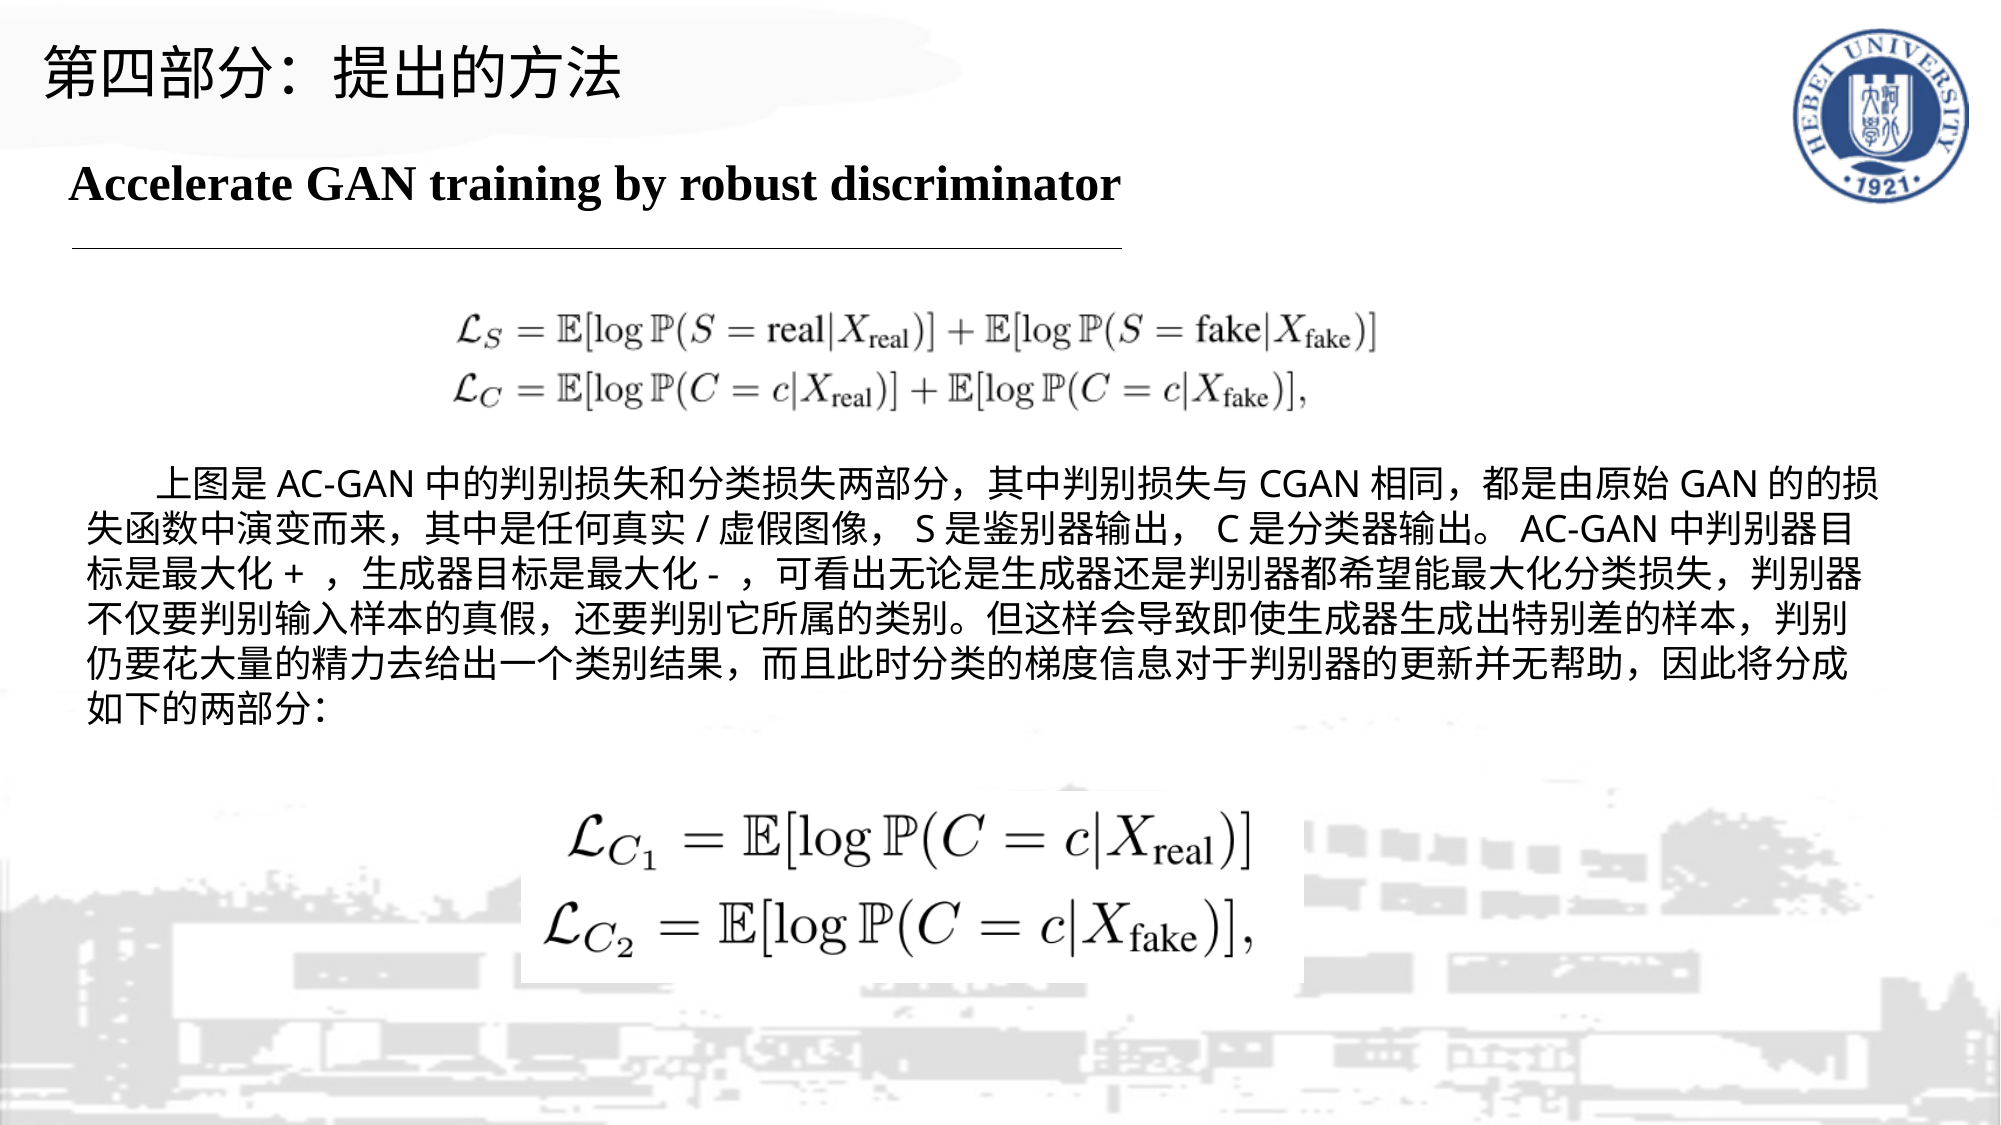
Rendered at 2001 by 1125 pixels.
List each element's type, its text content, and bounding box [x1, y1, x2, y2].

text_box 第四部分：提出的方法 [26, 28, 820, 114]
text_box Accelerate GAN training by robust discriminator [53, 143, 1881, 308]
picture [0, 0, 2001, 1125]
